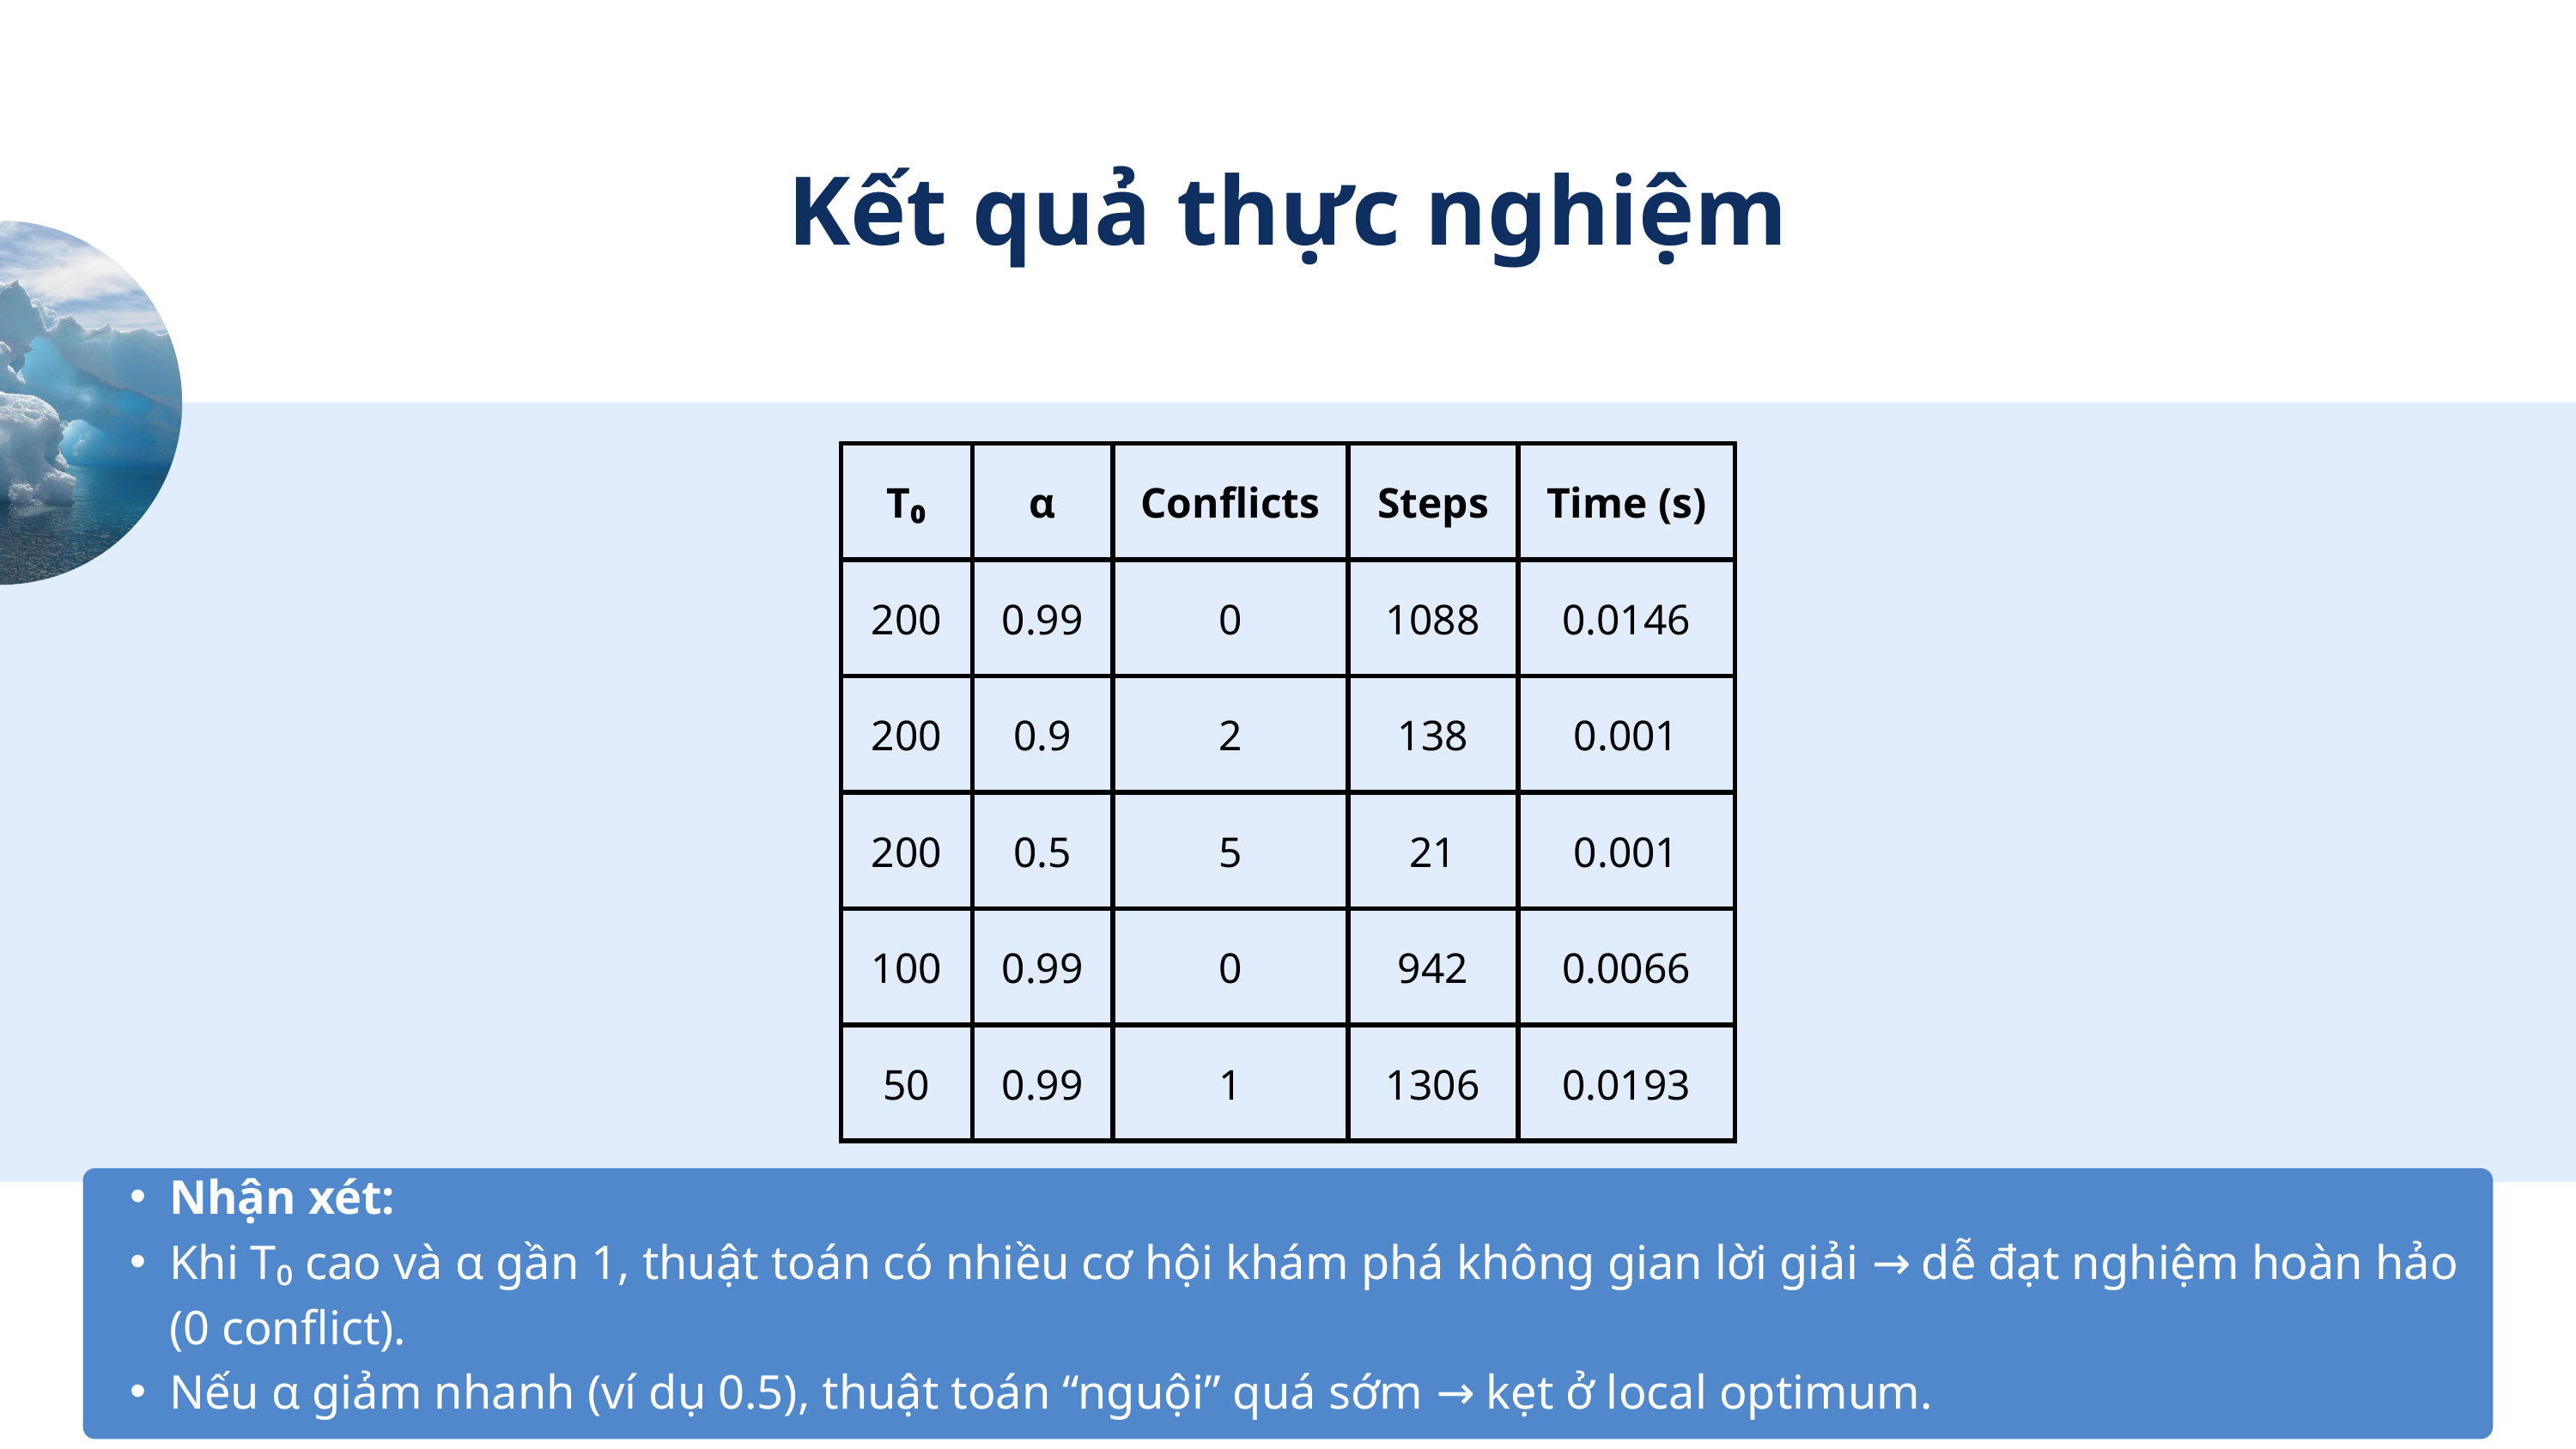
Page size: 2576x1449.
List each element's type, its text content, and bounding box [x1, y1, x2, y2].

text_box Kết quả thực nghiệm [732, 143, 1844, 265]
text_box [0, 220, 183, 585]
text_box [0, 402, 2576, 1183]
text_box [82, 1167, 2494, 1440]
